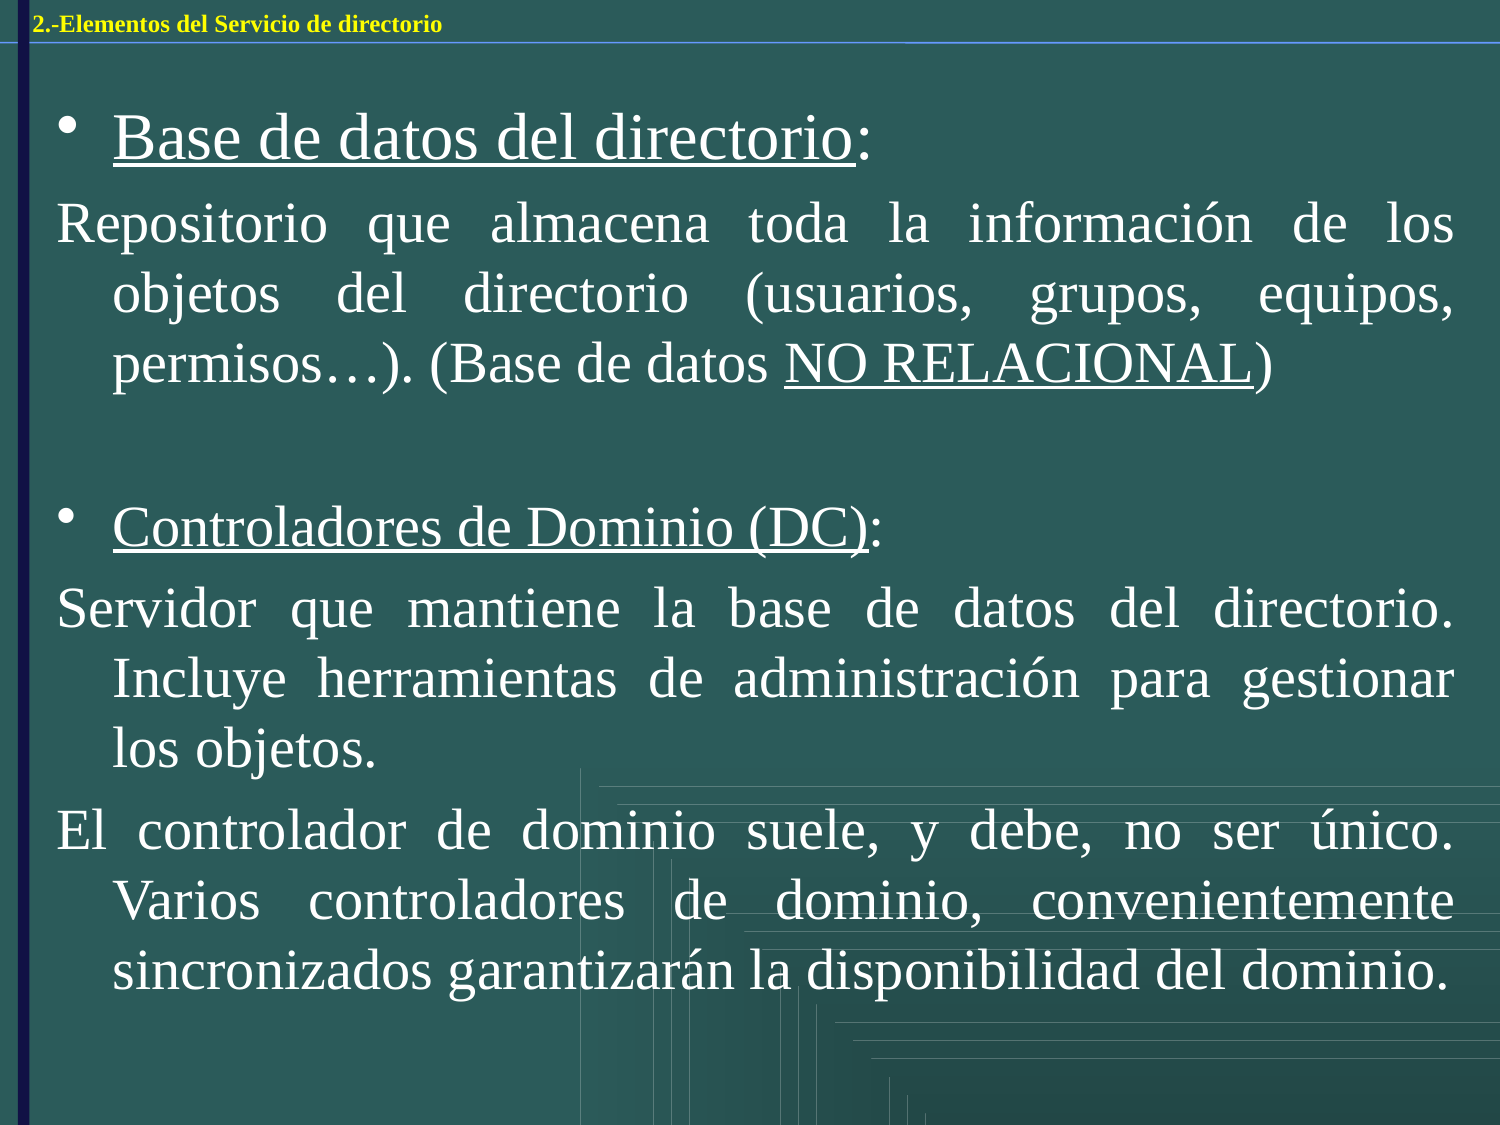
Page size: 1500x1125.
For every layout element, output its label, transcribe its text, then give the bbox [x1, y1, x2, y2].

list Base de datos del directorio: Repositorio que almacena toda la información de los objetos del directorio (usuarios, grupos, equipos, permisos…). (Base de datos NO RELACIONAL) Controladores de Dominio (DC): Servidor que mantiene la base de datos del directorio. Incluye herramientas de administración para gestionar los objetos. El controlador de dominio suele, y debe, no ser único. Varios controladores de dominio, convenientemente sincronizados garantizarán la disponibilidad del dominio. [40, 46, 1471, 1125]
text_box 2.-Elementos del Servicio de directorio [17, 0, 1329, 45]
